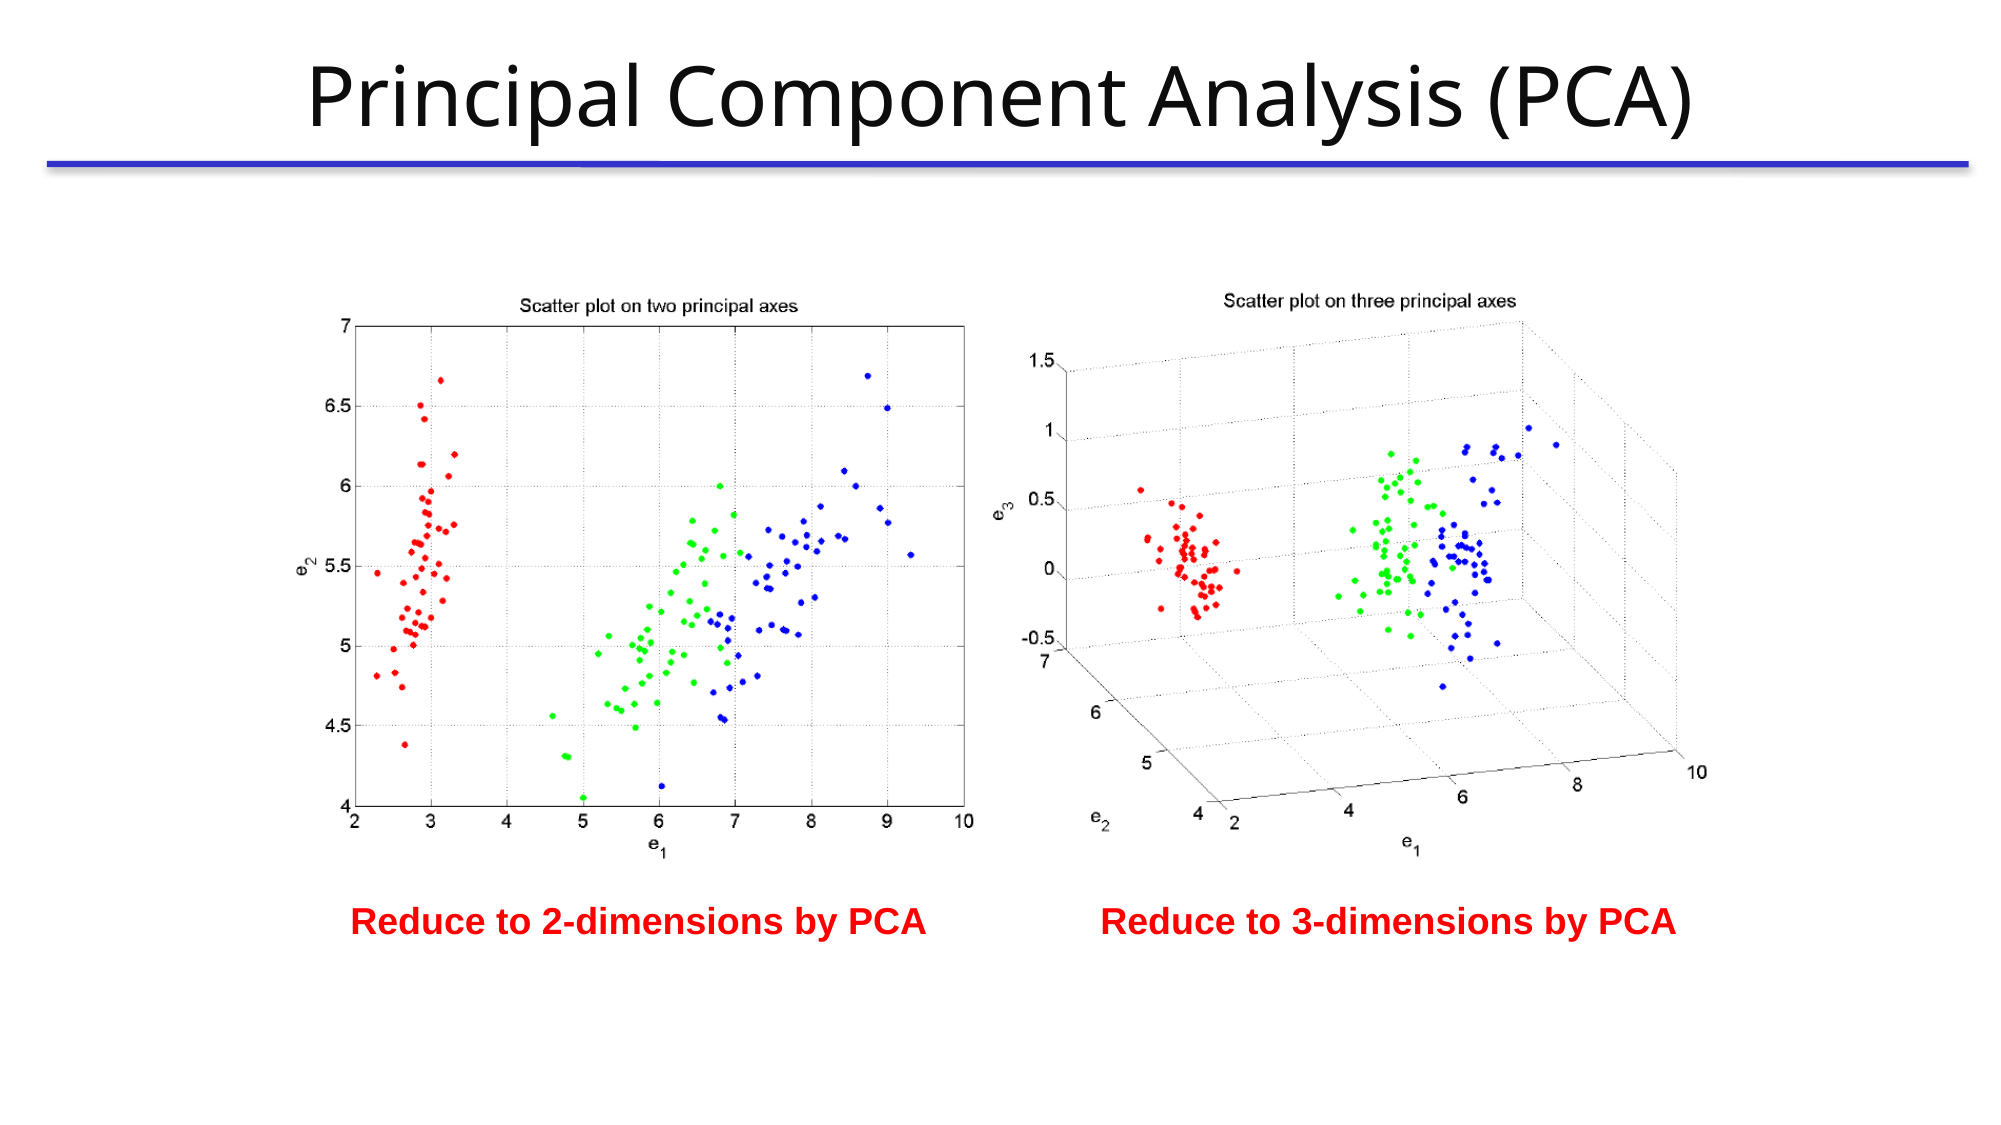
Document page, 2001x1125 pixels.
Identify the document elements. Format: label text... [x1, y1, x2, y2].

picture [290, 278, 1714, 867]
text_box Reduce to 3-dimensions by PCA [1064, 889, 1714, 950]
title Principal Component Analysis (PCA) [0, 31, 2000, 156]
text_box Reduce to 2-dimensions by PCA [326, 889, 953, 950]
